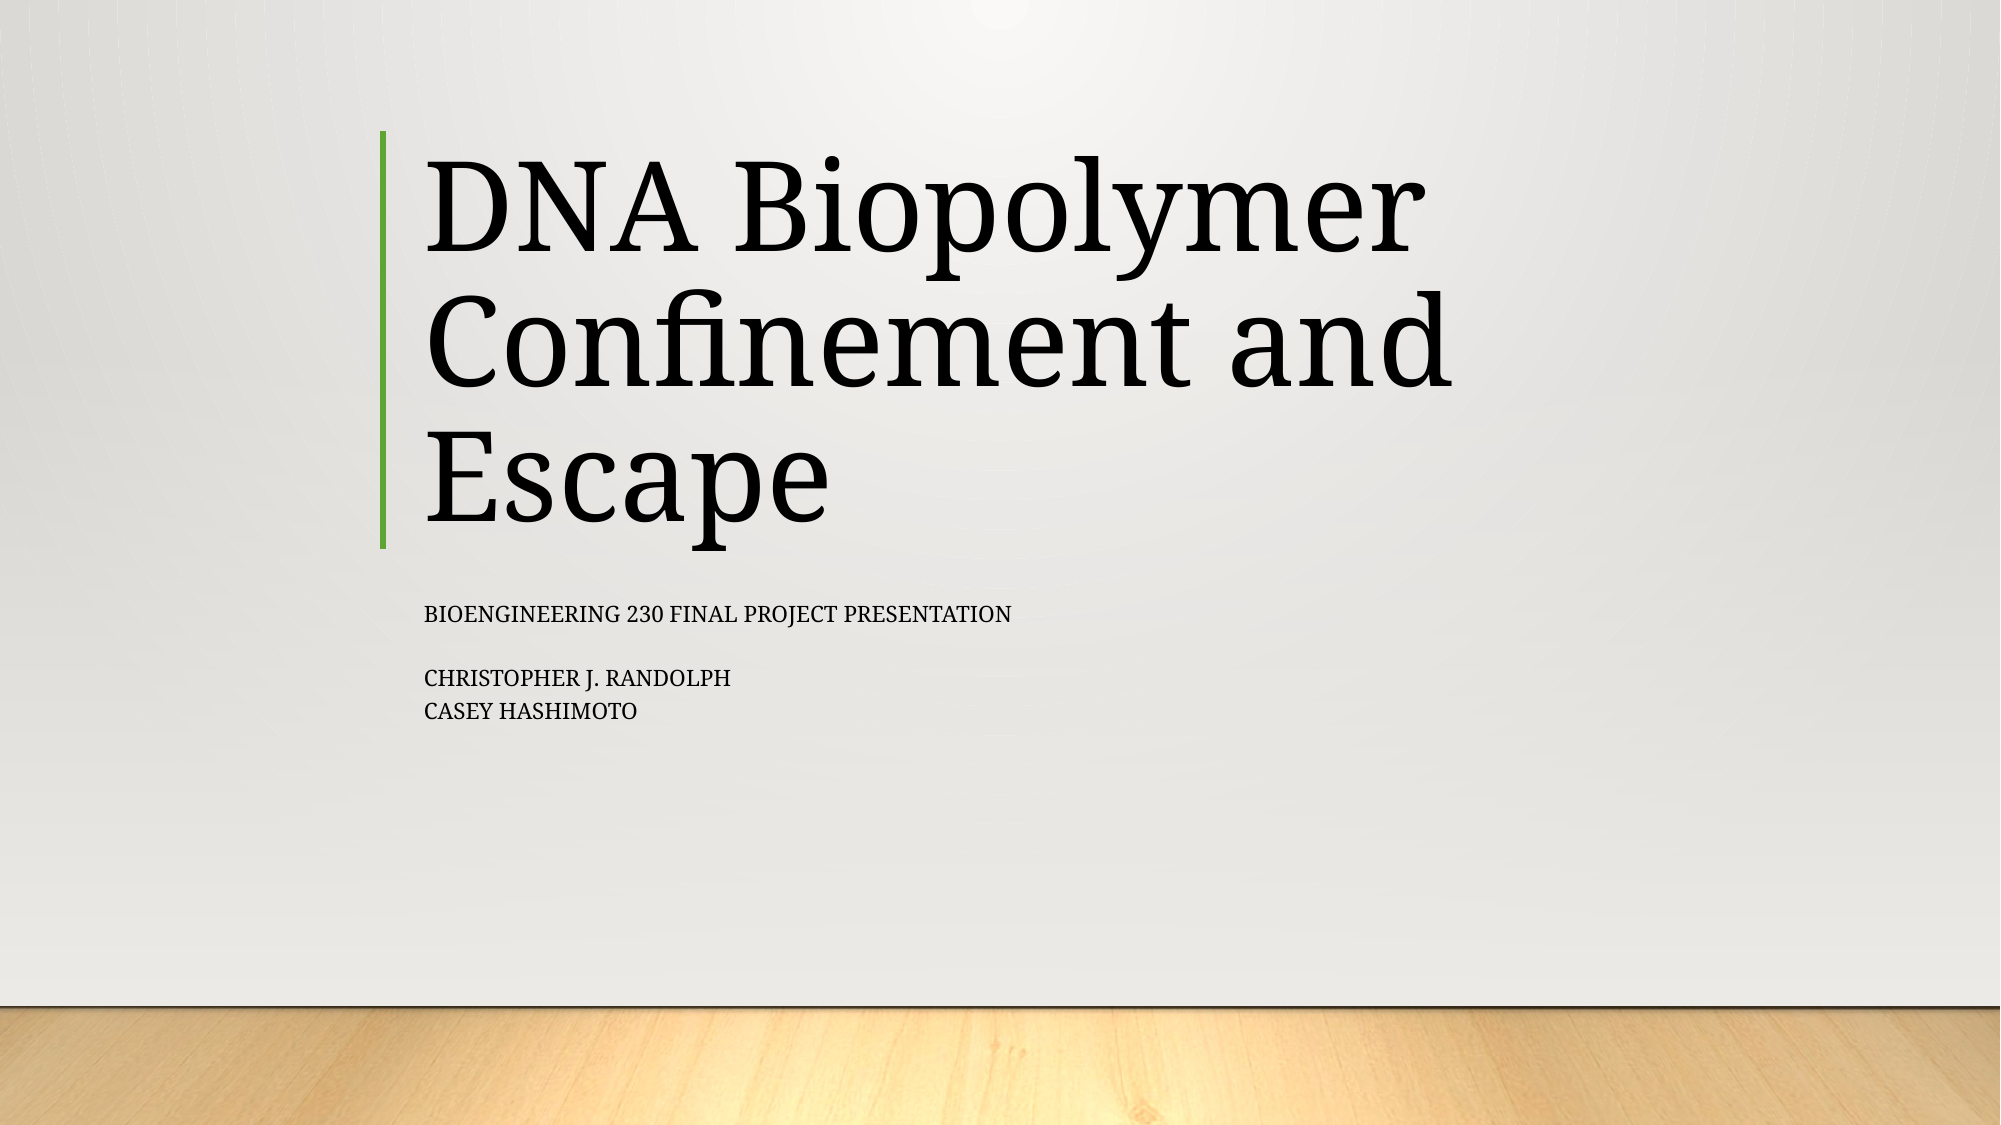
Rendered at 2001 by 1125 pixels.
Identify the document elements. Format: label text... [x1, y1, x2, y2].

title DNA Biopolymer Confinement and Escape [408, 131, 1814, 549]
subtitle Bioengineering 230 Final Project Presentation Christopher J. Randolph Casey Hashimoto [408, 579, 1814, 740]
picture [0, 1006, 2000, 1125]
